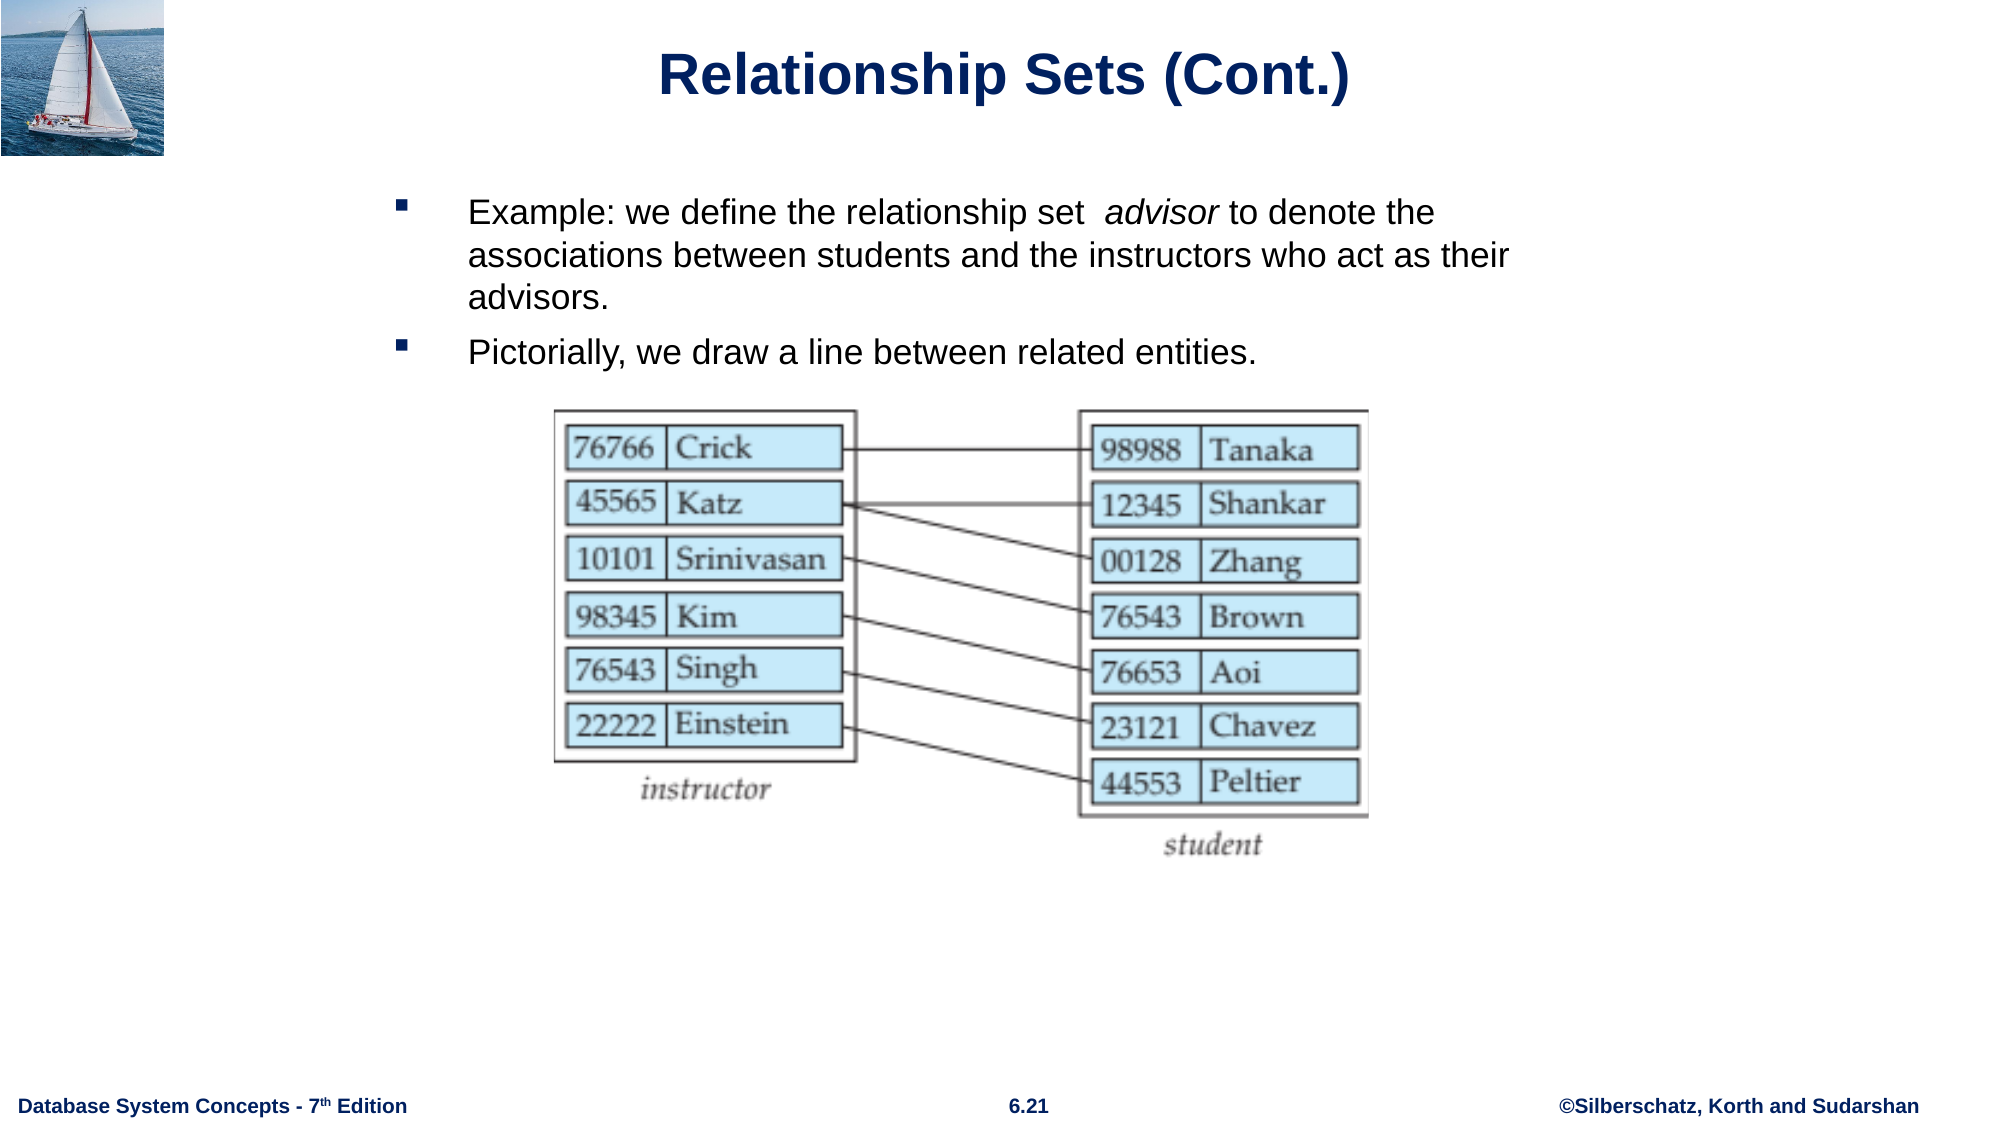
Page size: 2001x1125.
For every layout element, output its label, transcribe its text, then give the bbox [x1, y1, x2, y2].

picture [1, 0, 164, 156]
text_box Example: we define the relationship set advisor to denote the associations between students and the instructors who act as their advisors. Pictorially, we draw a line between related entities. [378, 181, 1612, 448]
picture [553, 407, 1369, 861]
title Relationship Sets (Cont.) [326, 13, 1684, 115]
